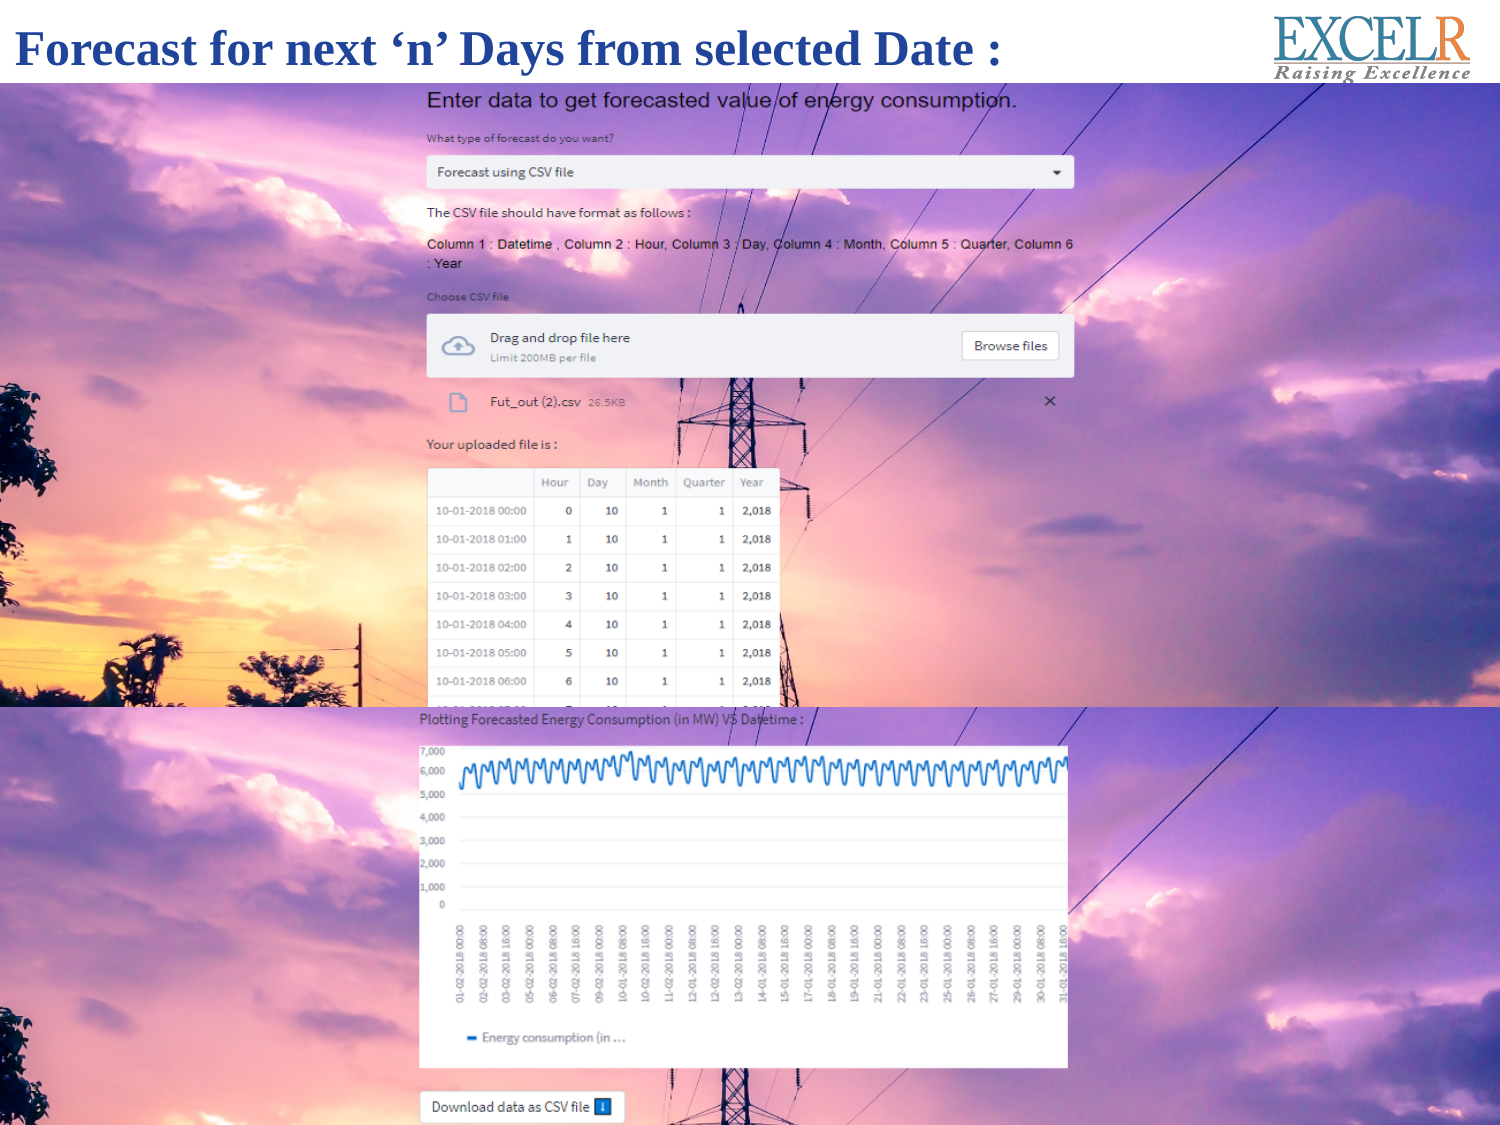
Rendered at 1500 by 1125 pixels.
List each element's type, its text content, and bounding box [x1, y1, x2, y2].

text_box Forecast for next ‘n’ Days from selected Date : [0, 8, 1166, 82]
picture [0, 16, 1500, 1125]
